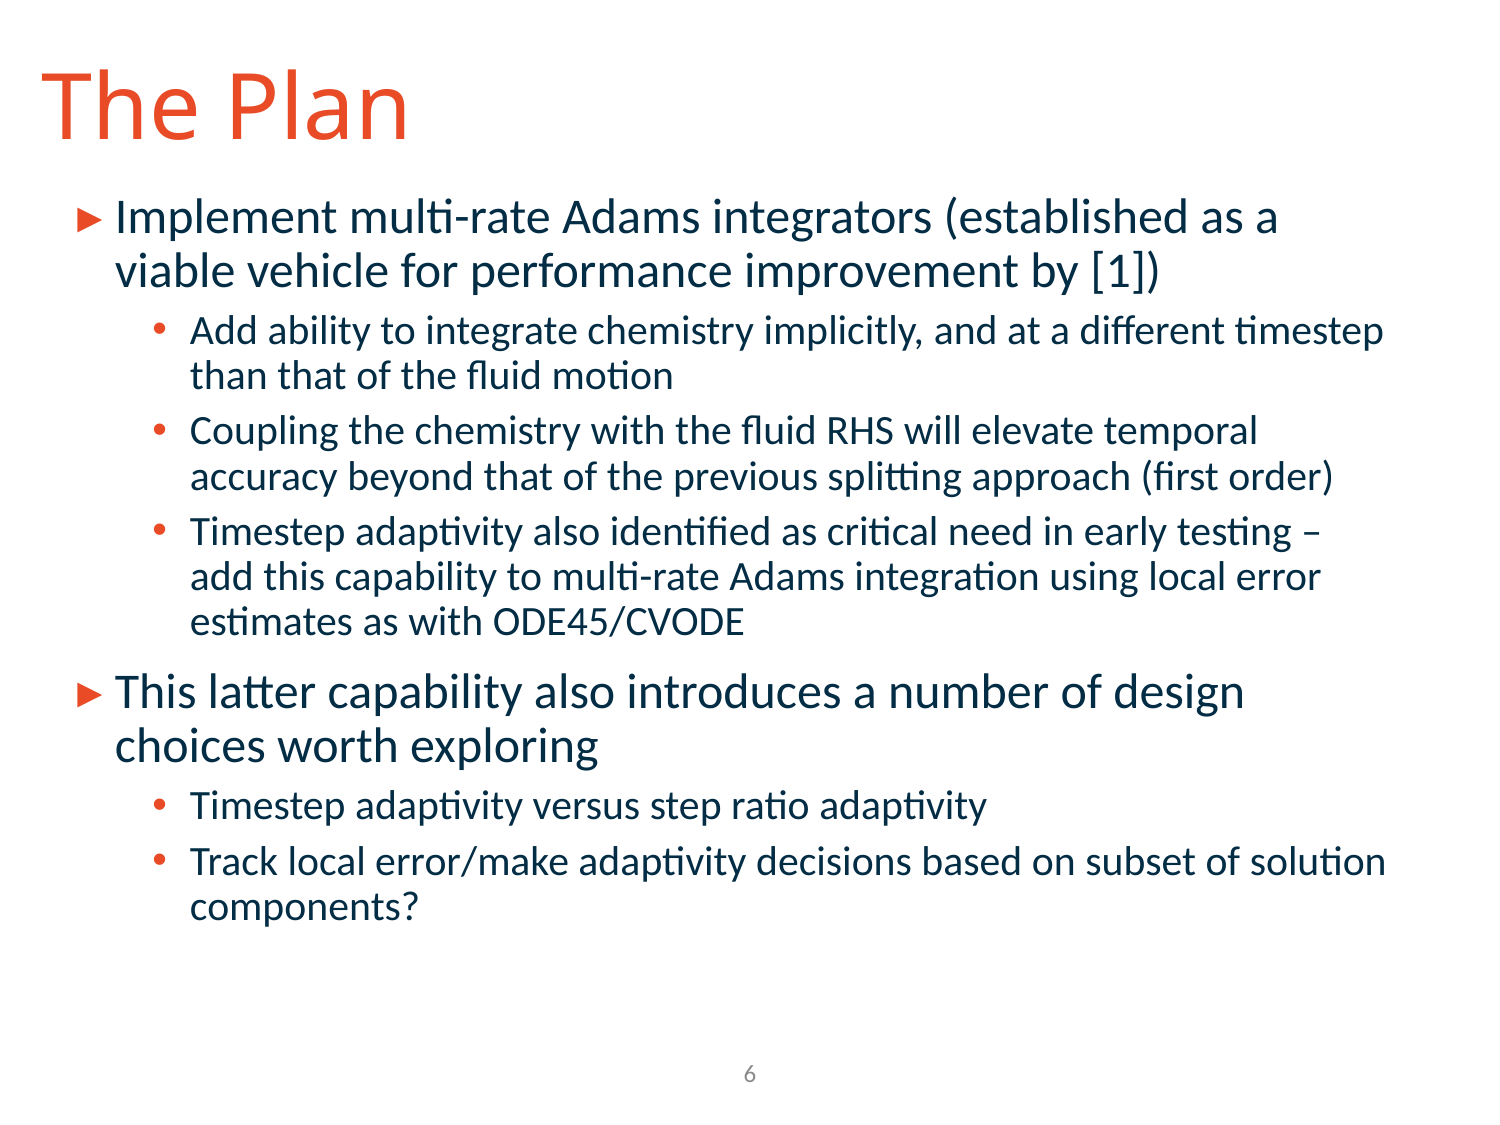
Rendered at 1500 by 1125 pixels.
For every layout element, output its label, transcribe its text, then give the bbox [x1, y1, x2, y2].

slide_number 6 [718, 1042, 782, 1103]
text_box Implement multi-rate Adams integrators (established as a viable vehicle for performance improvement by [1]) Add ability to integrate chemistry implicitly, and at a different timestep than that of the fluid motion Coupling the chemistry with the fluid RHS will elevate temporal accuracy beyond that of the previous splitting approach (first order) Timestep adaptivity also identified as critical need in early testing – add this capability to multi-rate Adams integration using local error estimates as with ODE45/CVODE This latter capability also introduces a number of design choices worth exploring Timestep adaptivity versus step ratio adaptivity Track local error/make adaptivity decisions based on subset of solution components? [62, 182, 1407, 1043]
title The Plan [26, 36, 1438, 183]
